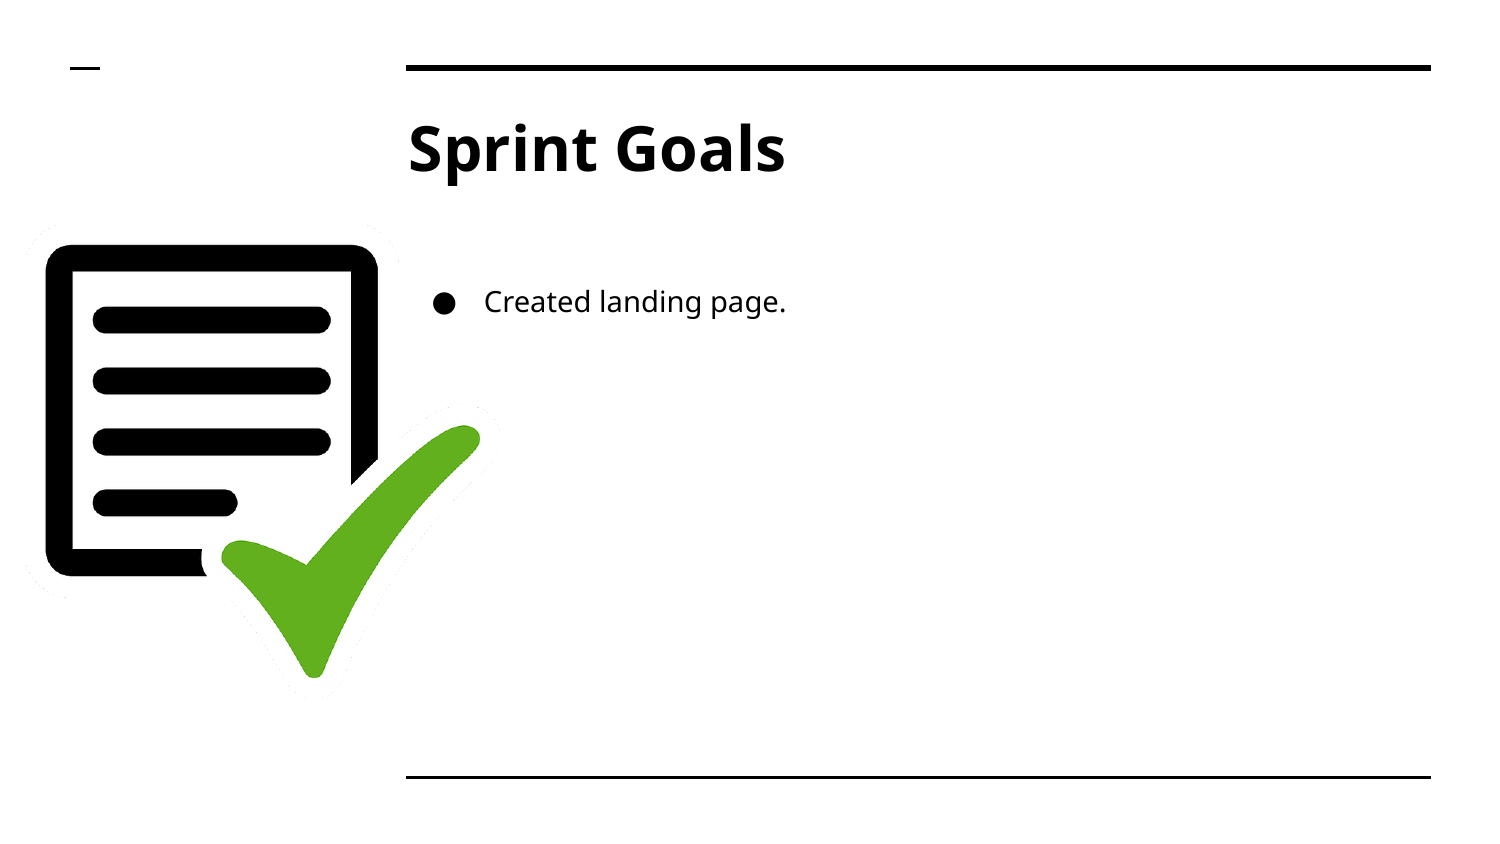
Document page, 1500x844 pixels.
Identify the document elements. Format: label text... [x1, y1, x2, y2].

picture [24, 223, 500, 699]
title Sprint Goals [393, 94, 1431, 199]
list Created landing page. [393, 262, 898, 756]
